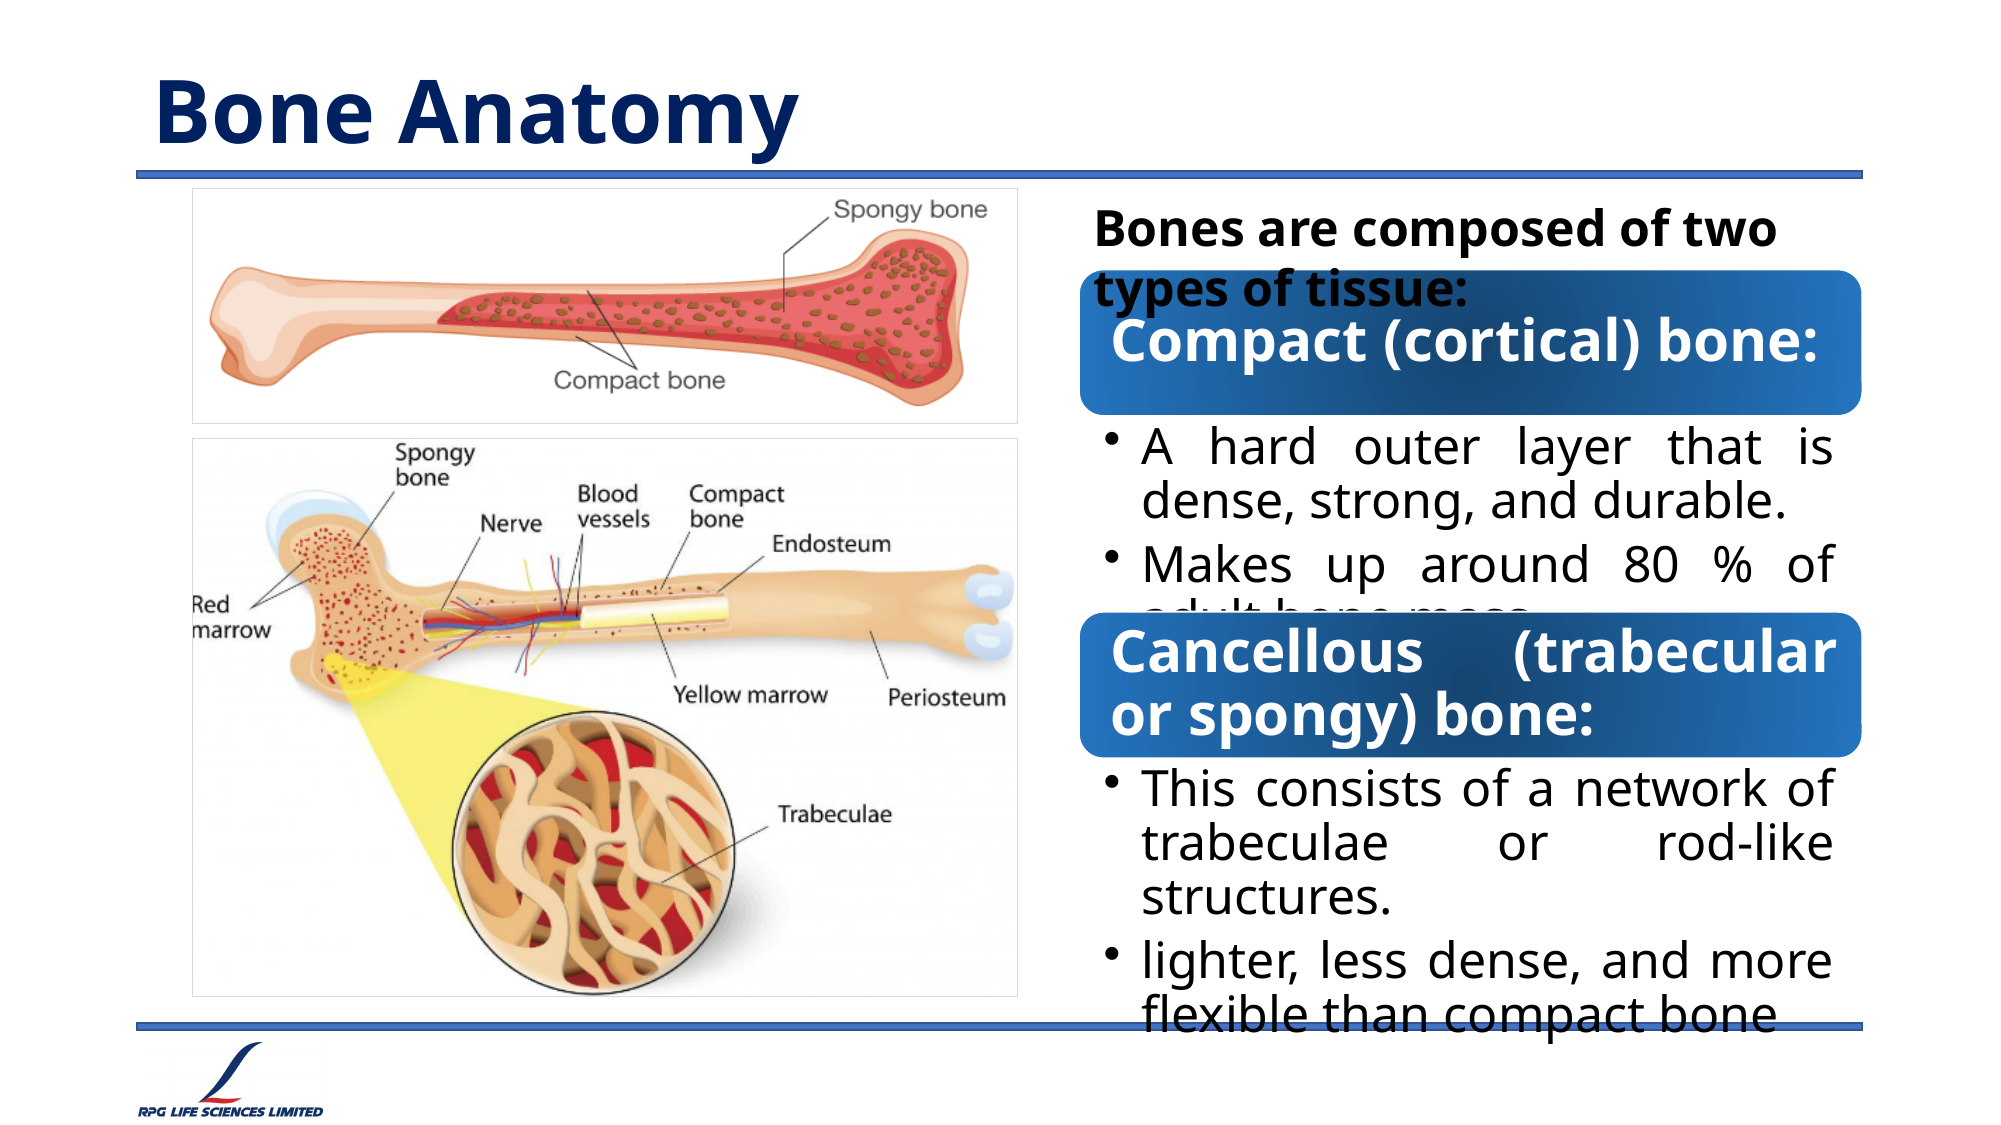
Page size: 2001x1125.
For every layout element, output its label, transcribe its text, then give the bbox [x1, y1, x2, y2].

title Bone Anatomy [137, 59, 1863, 171]
picture [192, 438, 1018, 997]
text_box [1078, 255, 1863, 1023]
picture [192, 188, 1018, 424]
text_box Bones are composed of two types of tissue: [1078, 188, 1802, 255]
picture [137, 1041, 324, 1118]
